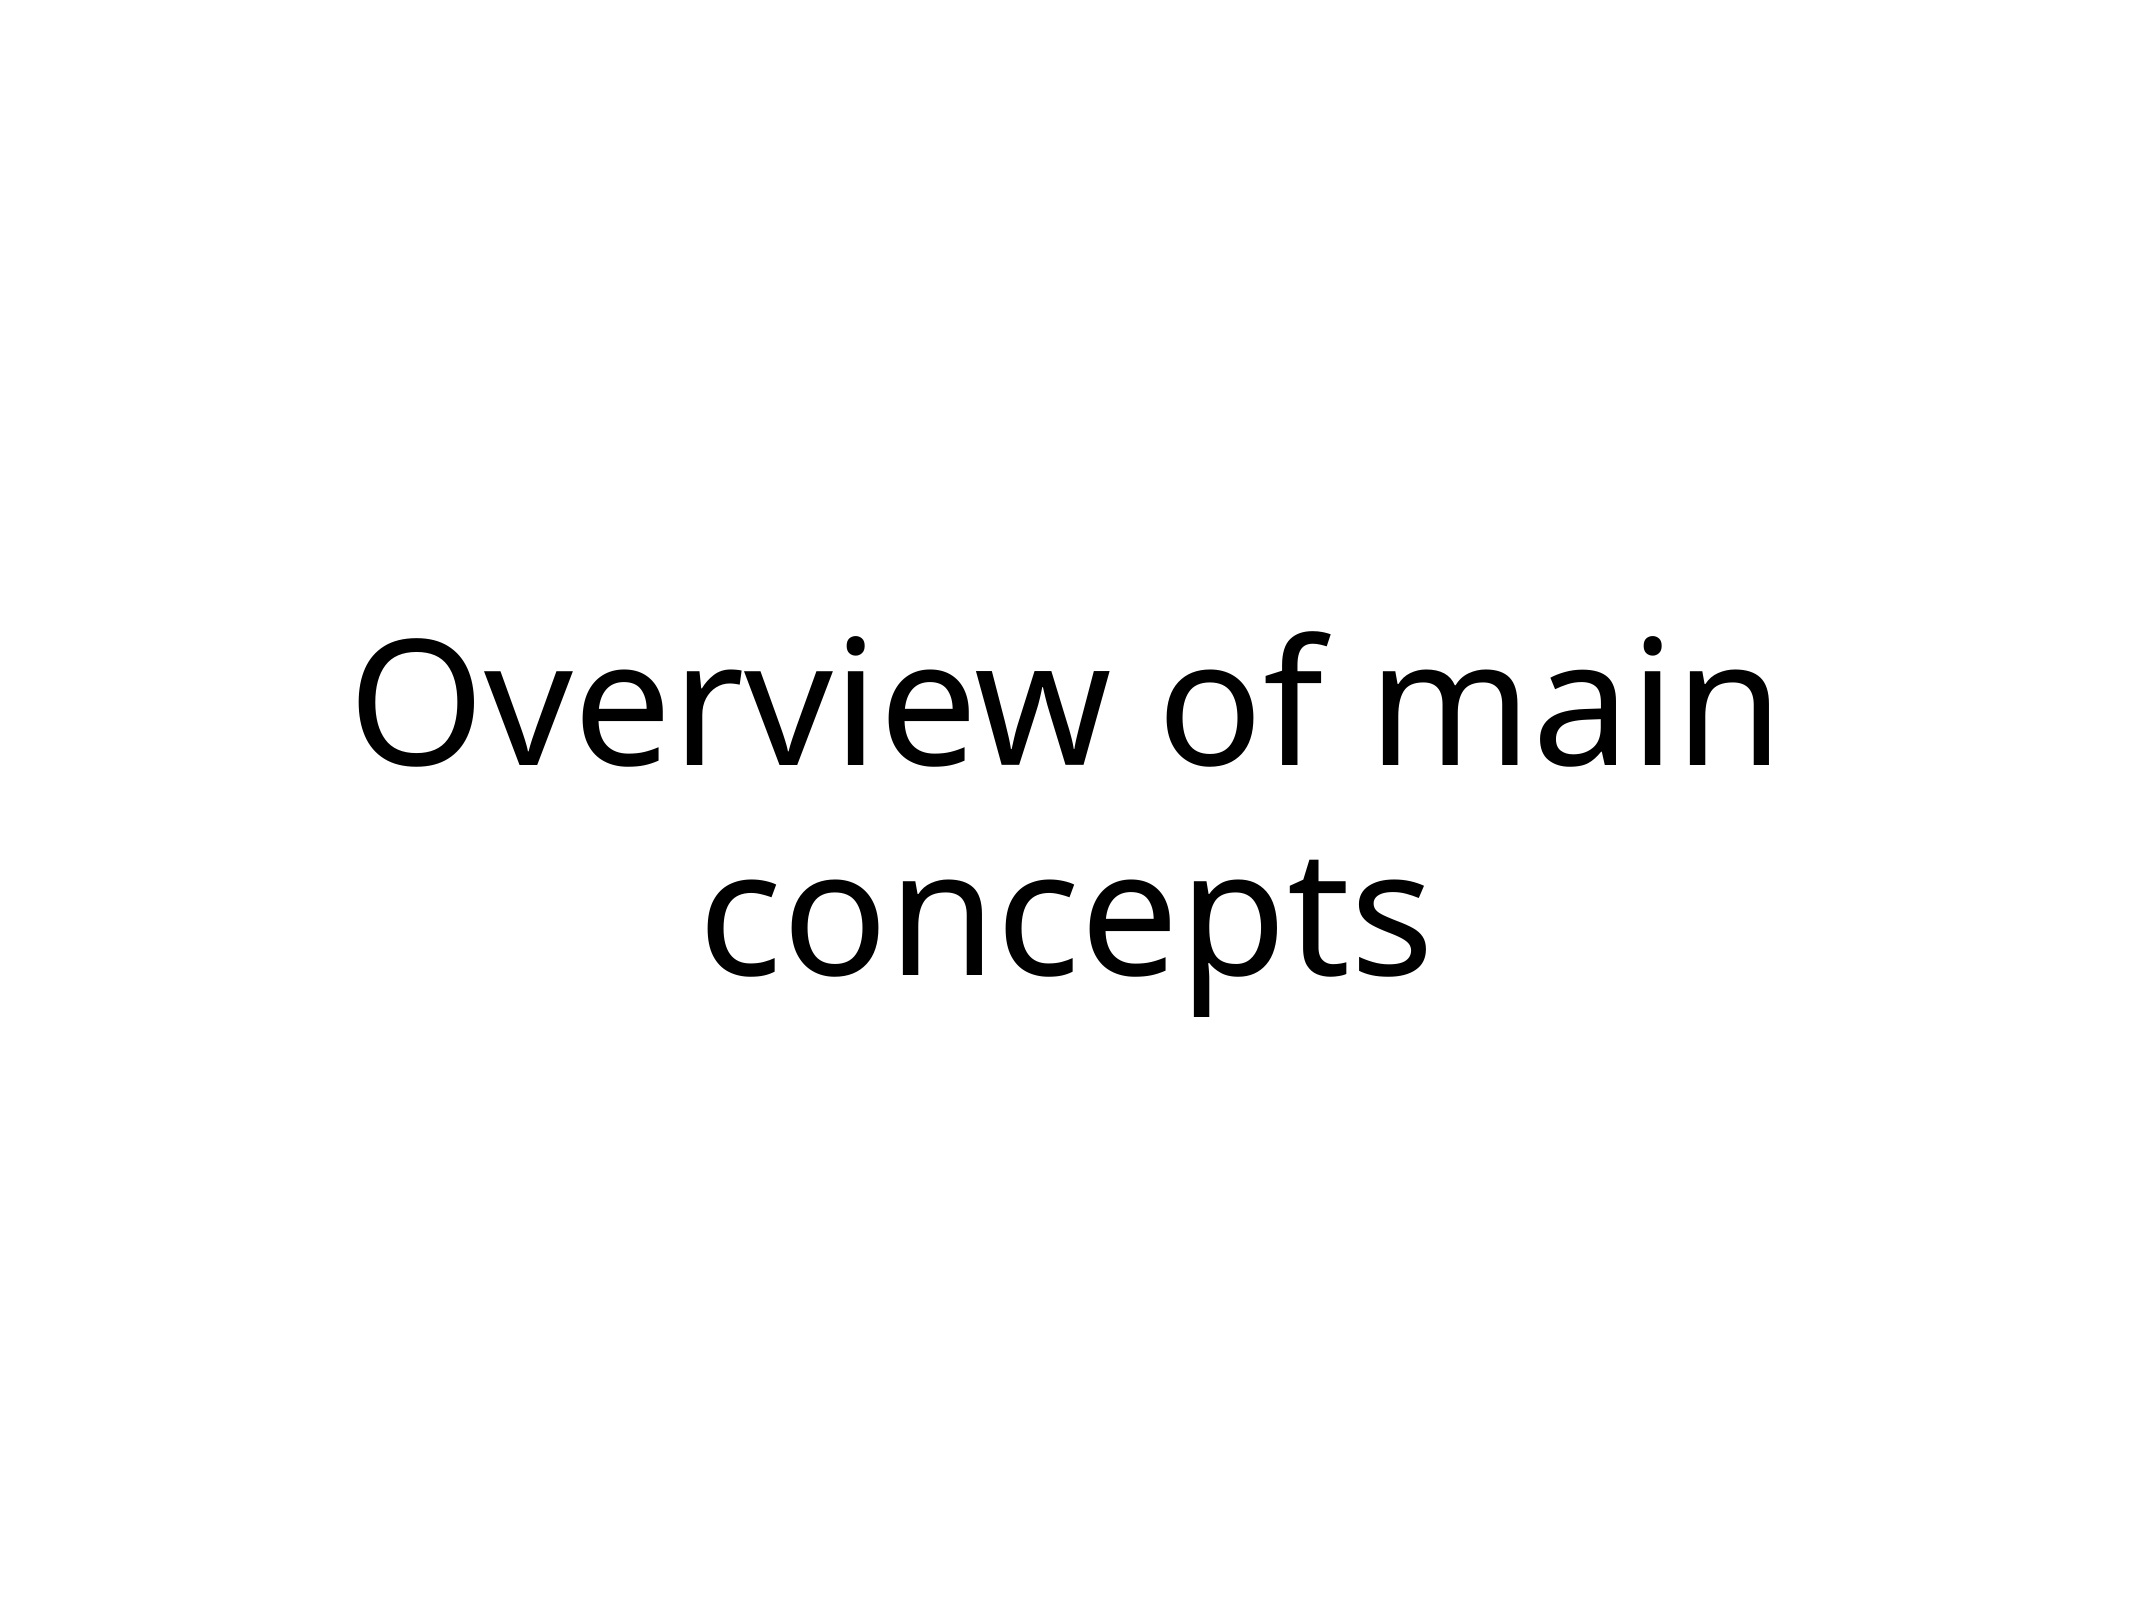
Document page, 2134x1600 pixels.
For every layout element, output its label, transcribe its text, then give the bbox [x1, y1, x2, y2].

title Overview of main concepts [207, 486, 1926, 1113]
